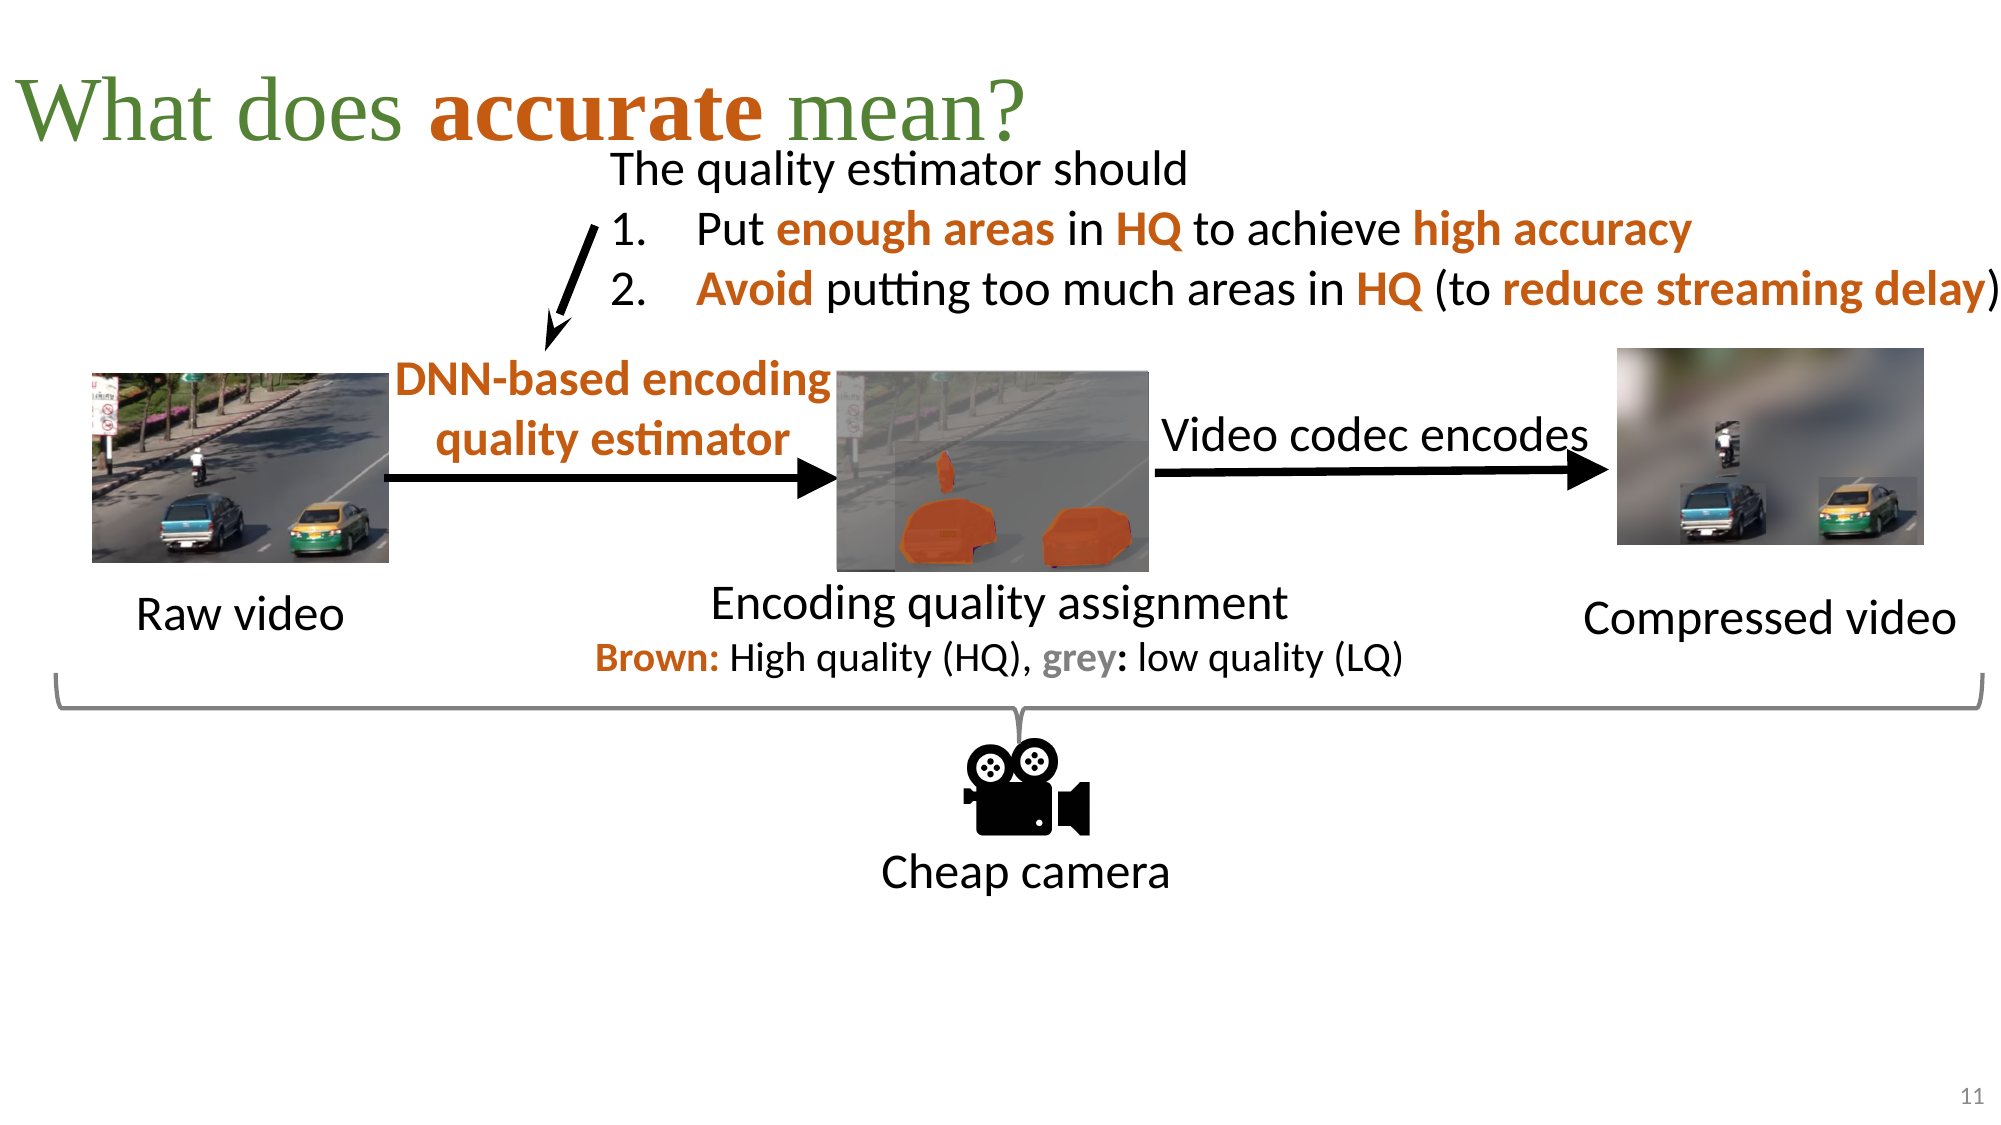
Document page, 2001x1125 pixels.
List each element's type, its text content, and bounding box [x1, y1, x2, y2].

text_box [544, 226, 596, 352]
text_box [865, 711, 1188, 907]
text_box Raw video [121, 572, 360, 648]
title What does accurate mean? [0, 35, 2000, 187]
picture [91, 373, 389, 563]
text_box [836, 370, 1149, 572]
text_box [1501, 348, 2000, 653]
slide_number 11 [1550, 1065, 2000, 1125]
text_box Encoding quality assignment Brown: High quality (HQ), grey: low quality (LQ) [580, 562, 1420, 687]
text_box The quality estimator should Put enough areas in HQ to achieve high accuracy Avoid putting too much areas in HQ (to reduce streaming delay) [595, 128, 2000, 323]
text_box Video codec encodes [1149, 393, 1501, 469]
text_box DNN-based encoding quality estimator [378, 337, 848, 473]
text_box [55, 672, 1984, 711]
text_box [1154, 469, 1501, 473]
